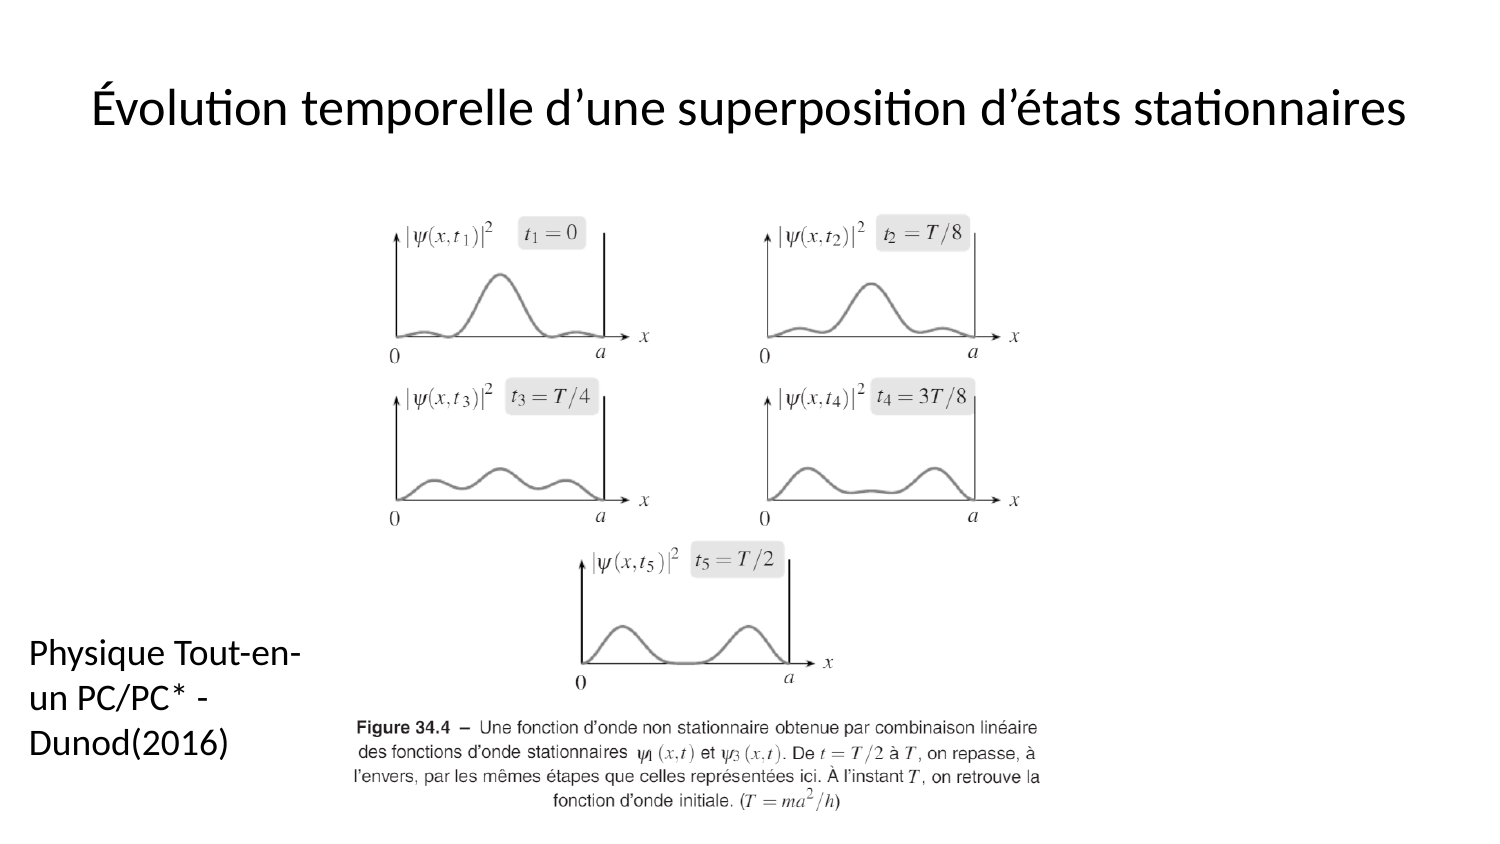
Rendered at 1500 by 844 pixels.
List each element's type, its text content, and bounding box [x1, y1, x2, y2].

title Évolution temporelle d’une superposition d’états stationnaires [75, 33, 1425, 175]
picture [336, 208, 1064, 811]
text_box Physique Tout-en-un PC/PC* - Dunod(2016) [17, 622, 313, 769]
